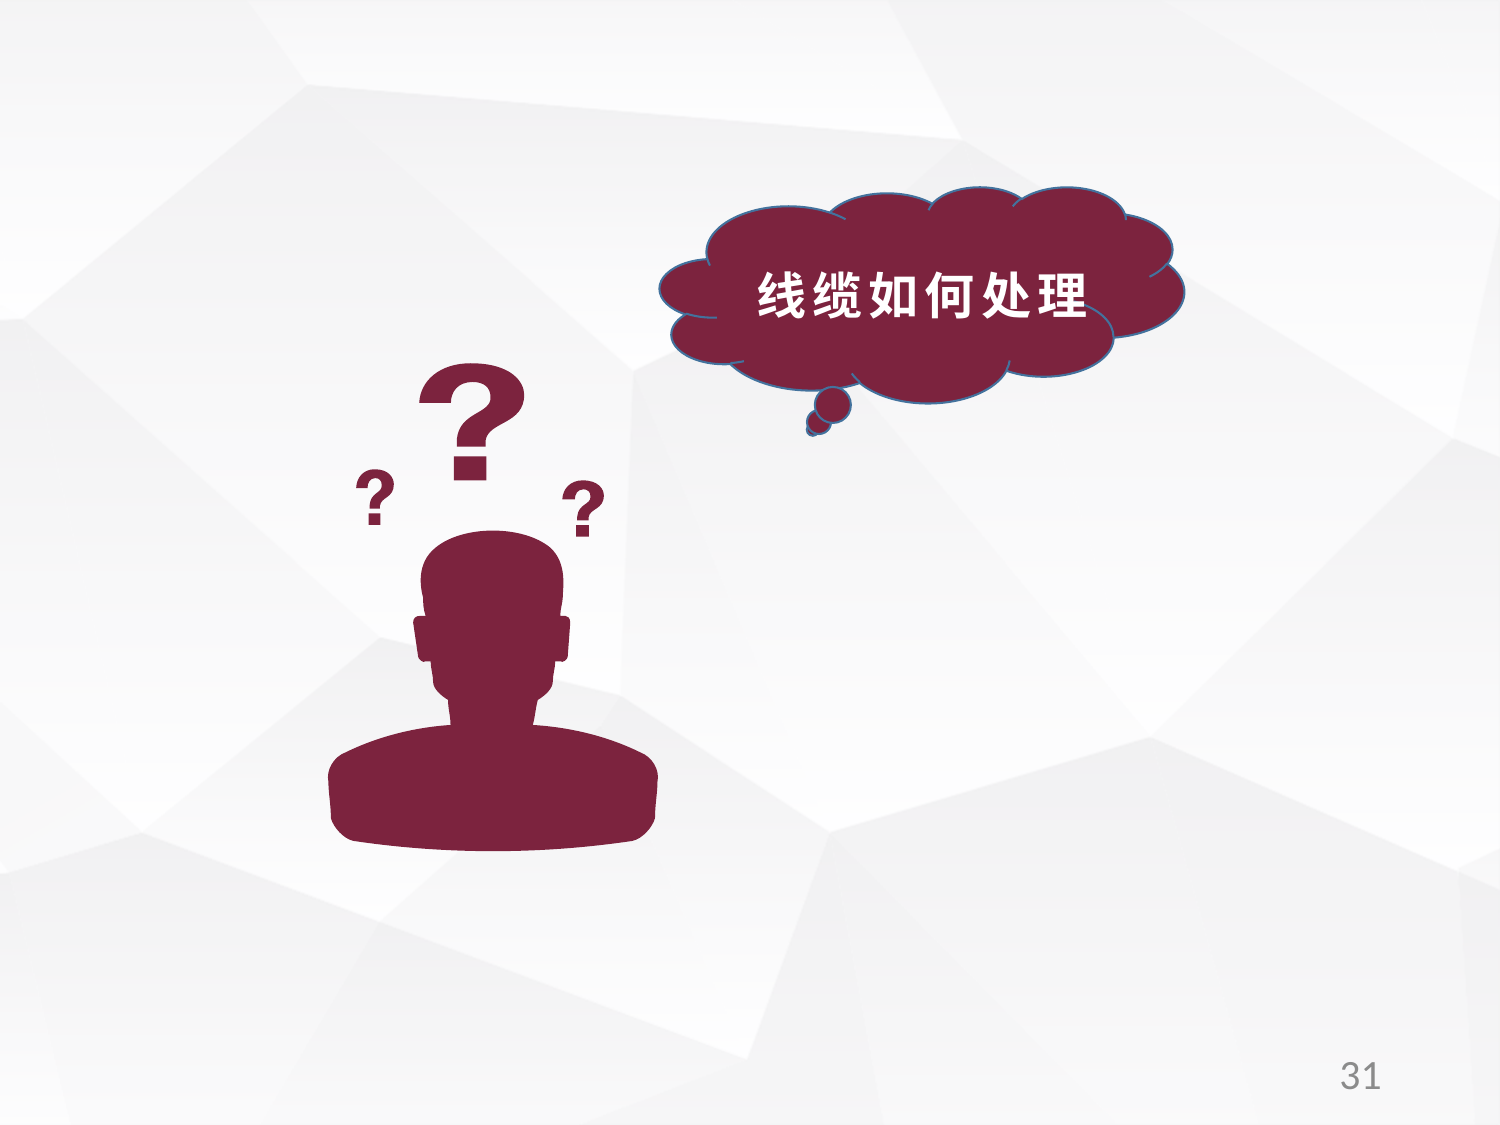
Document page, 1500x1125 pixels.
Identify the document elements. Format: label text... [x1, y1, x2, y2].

slide_number 31 [1059, 1042, 1397, 1103]
text_box [327, 530, 658, 852]
text_box [576, 525, 589, 537]
text_box [658, 186, 1186, 437]
text_box 线缆如何处理 [741, 256, 1103, 332]
text_box [368, 513, 381, 525]
text_box [562, 480, 604, 521]
text_box [356, 469, 394, 509]
picture [0, 0, 1500, 1125]
text_box [453, 456, 487, 481]
text_box [419, 363, 525, 447]
